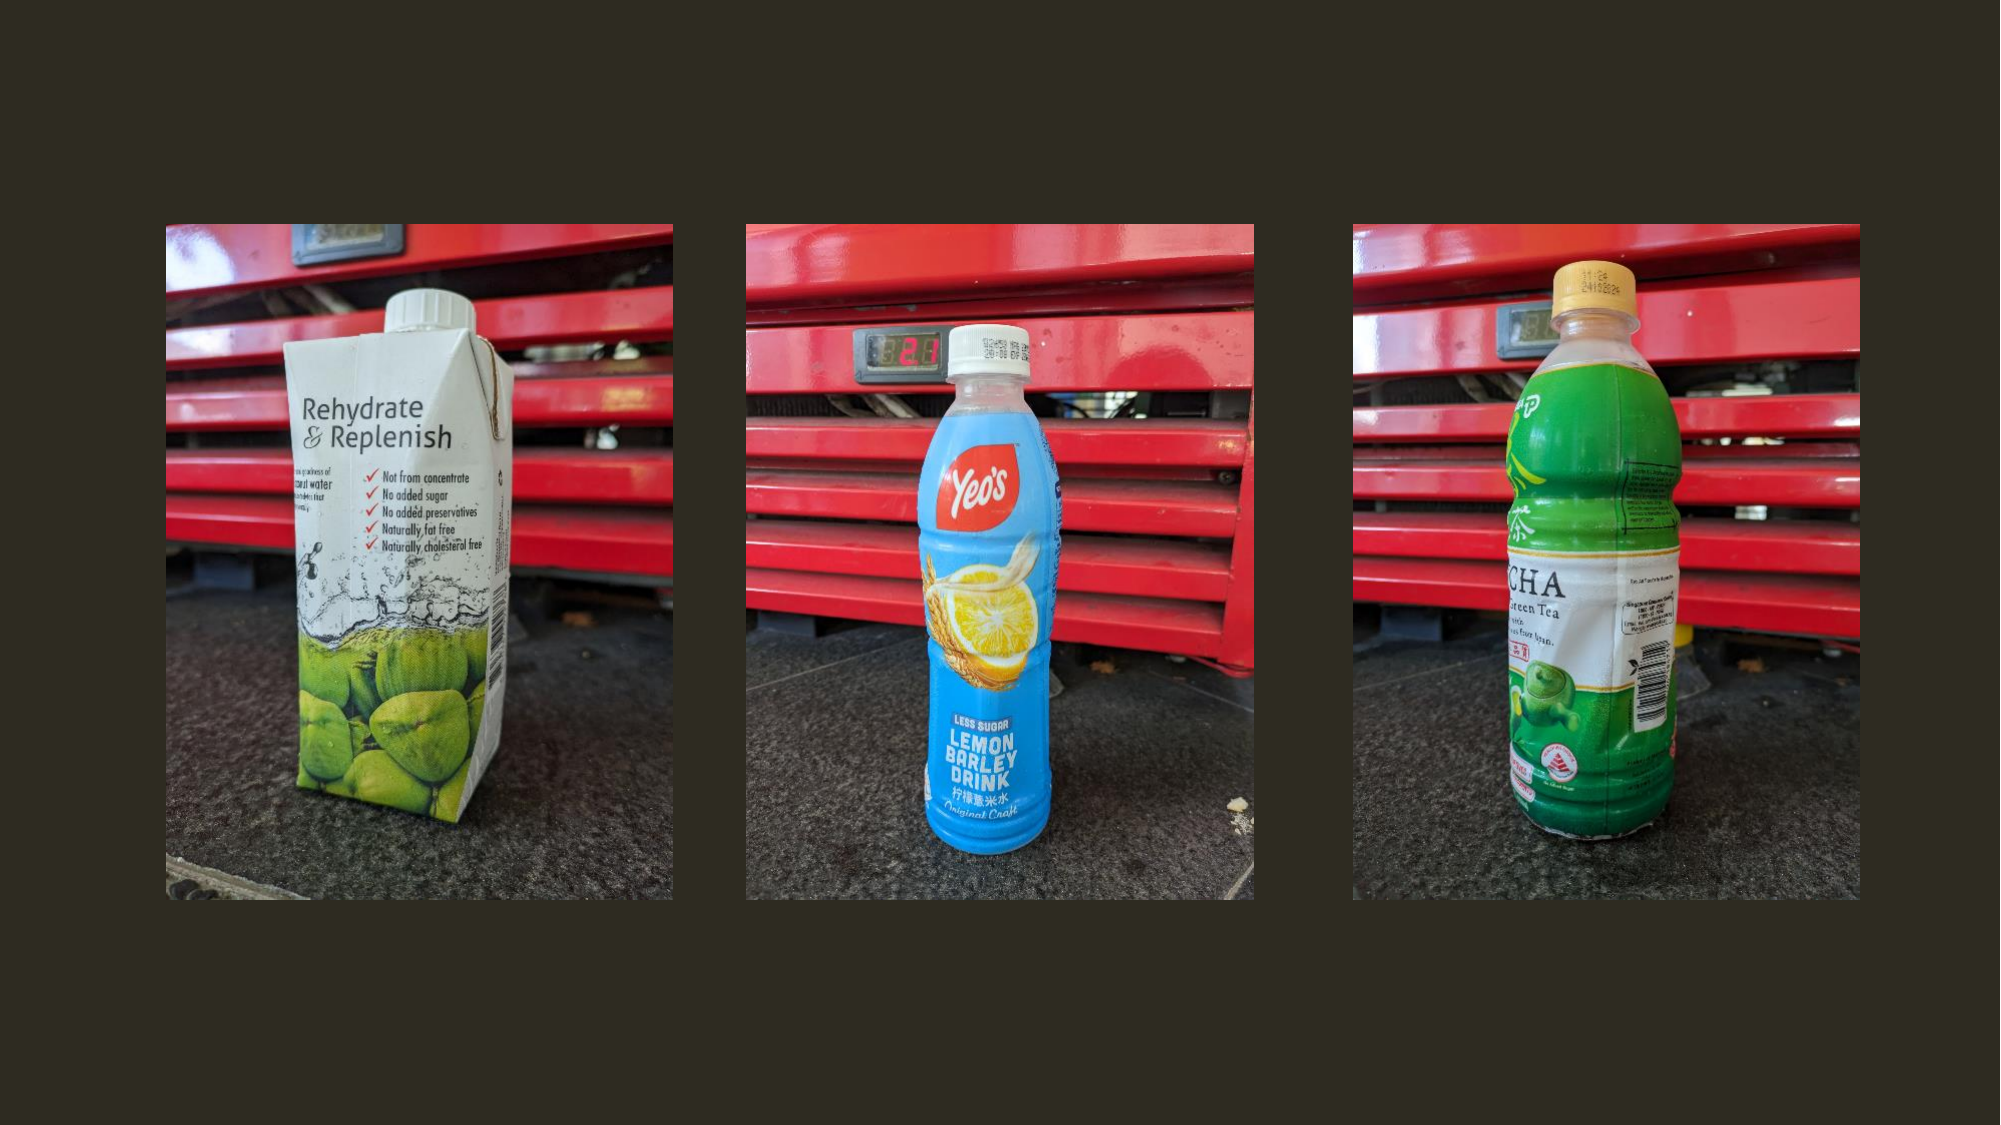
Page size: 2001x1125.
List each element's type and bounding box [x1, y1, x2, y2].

picture [1352, 224, 1860, 901]
picture [166, 224, 674, 901]
picture [746, 224, 1254, 901]
